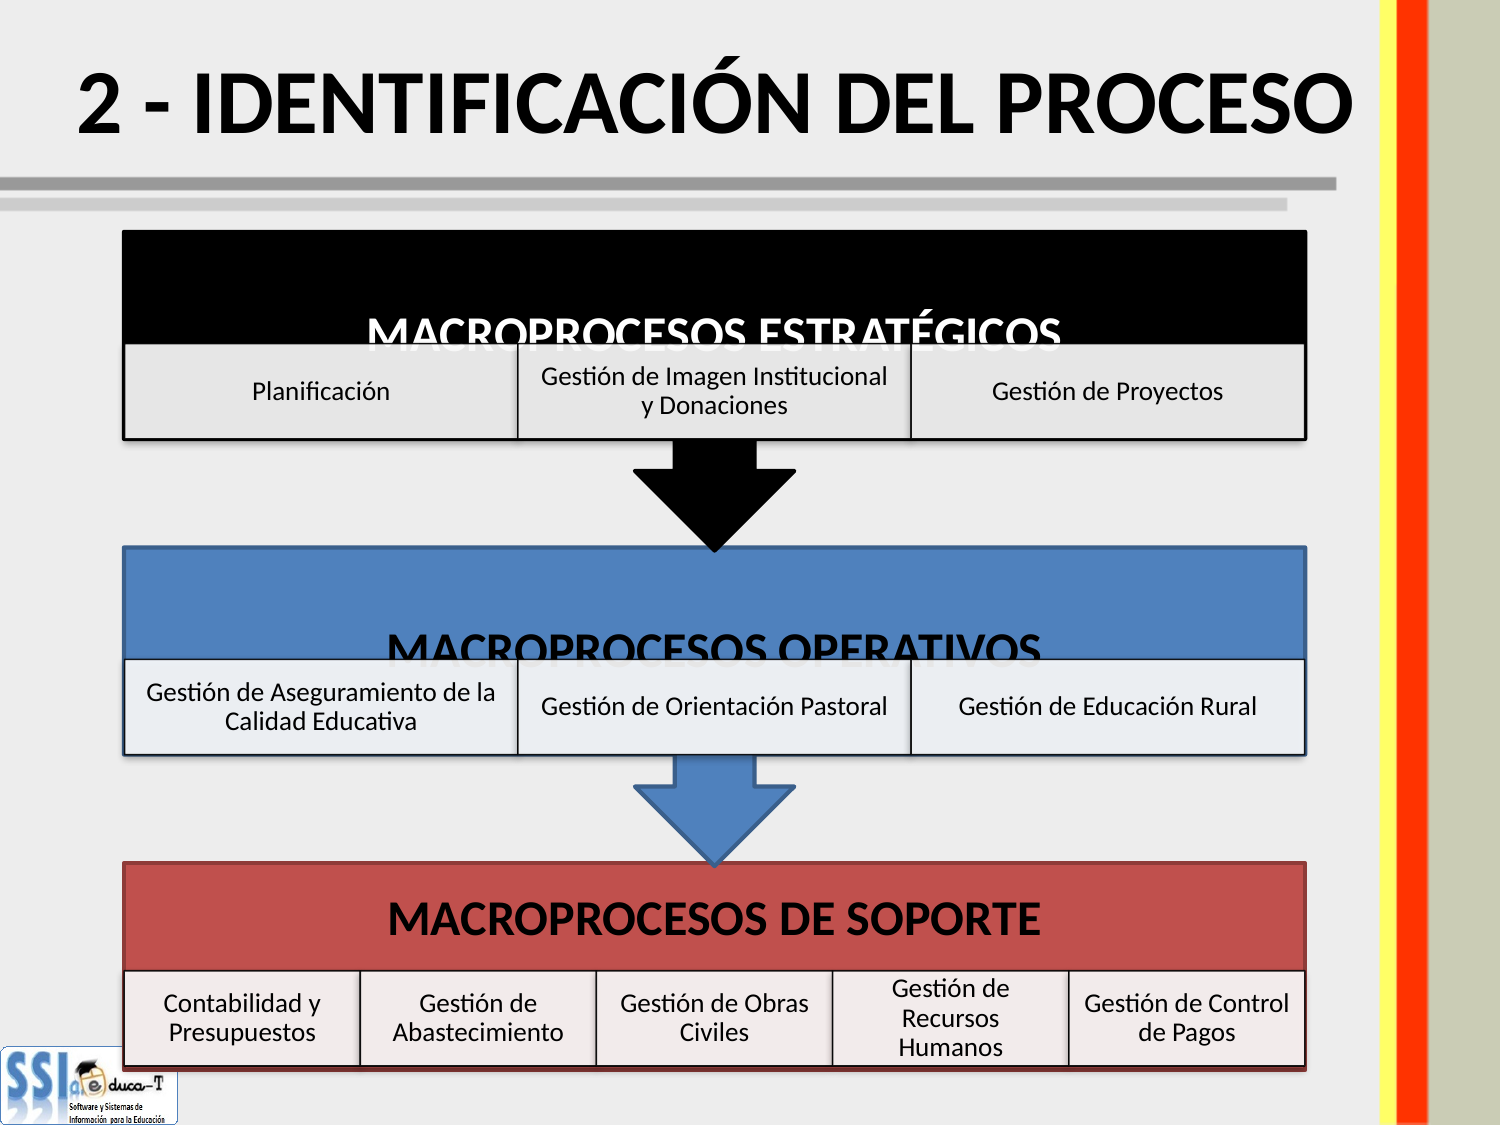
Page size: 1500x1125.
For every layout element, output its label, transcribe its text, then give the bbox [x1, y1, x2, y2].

picture [0, 0, 1500, 1125]
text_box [123, 231, 1306, 1071]
title 2 - IDENTIFICACIÓN DEL PROCESO [41, 21, 1392, 173]
